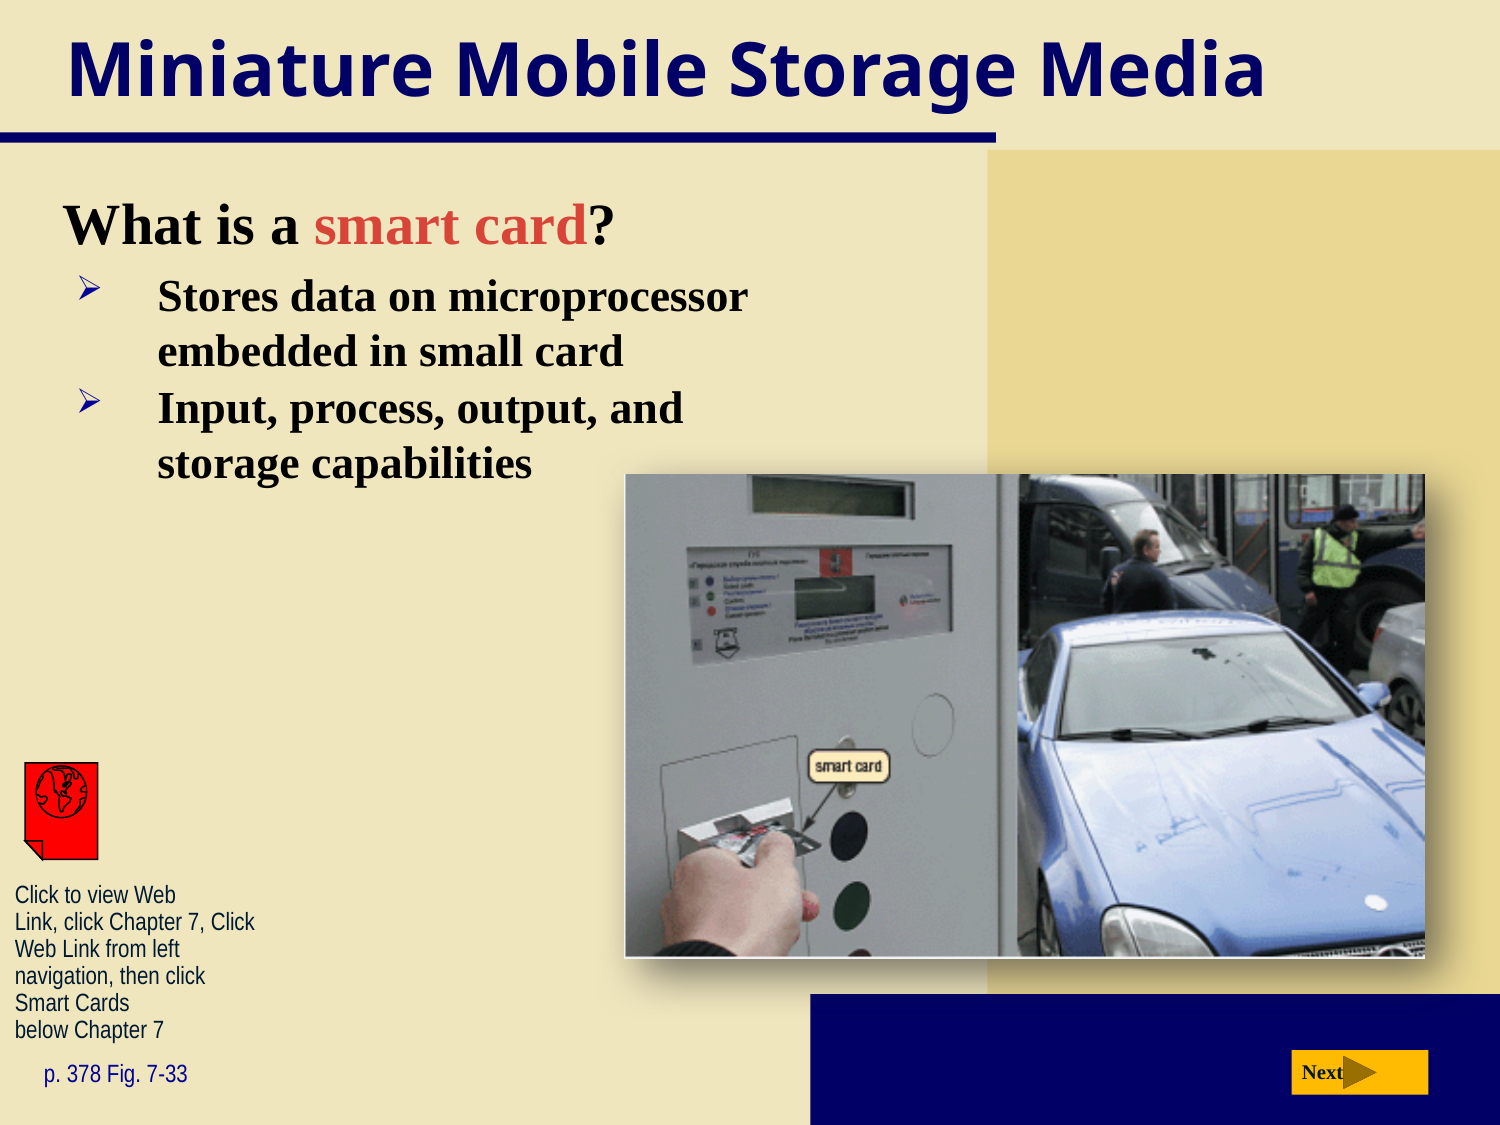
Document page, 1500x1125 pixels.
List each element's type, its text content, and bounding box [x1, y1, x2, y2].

title Miniature Mobile Storage Media [49, 0, 1459, 133]
text_box Stores data on microprocessor embedded in small card Input, process, output, and storage capabilities [42, 257, 775, 663]
list What is a smart card? [47, 178, 661, 257]
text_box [1286, 1049, 1429, 1095]
text_box p. 378 Fig. 7-33 [29, 1050, 284, 1095]
picture [624, 474, 1426, 959]
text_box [0, 762, 326, 976]
